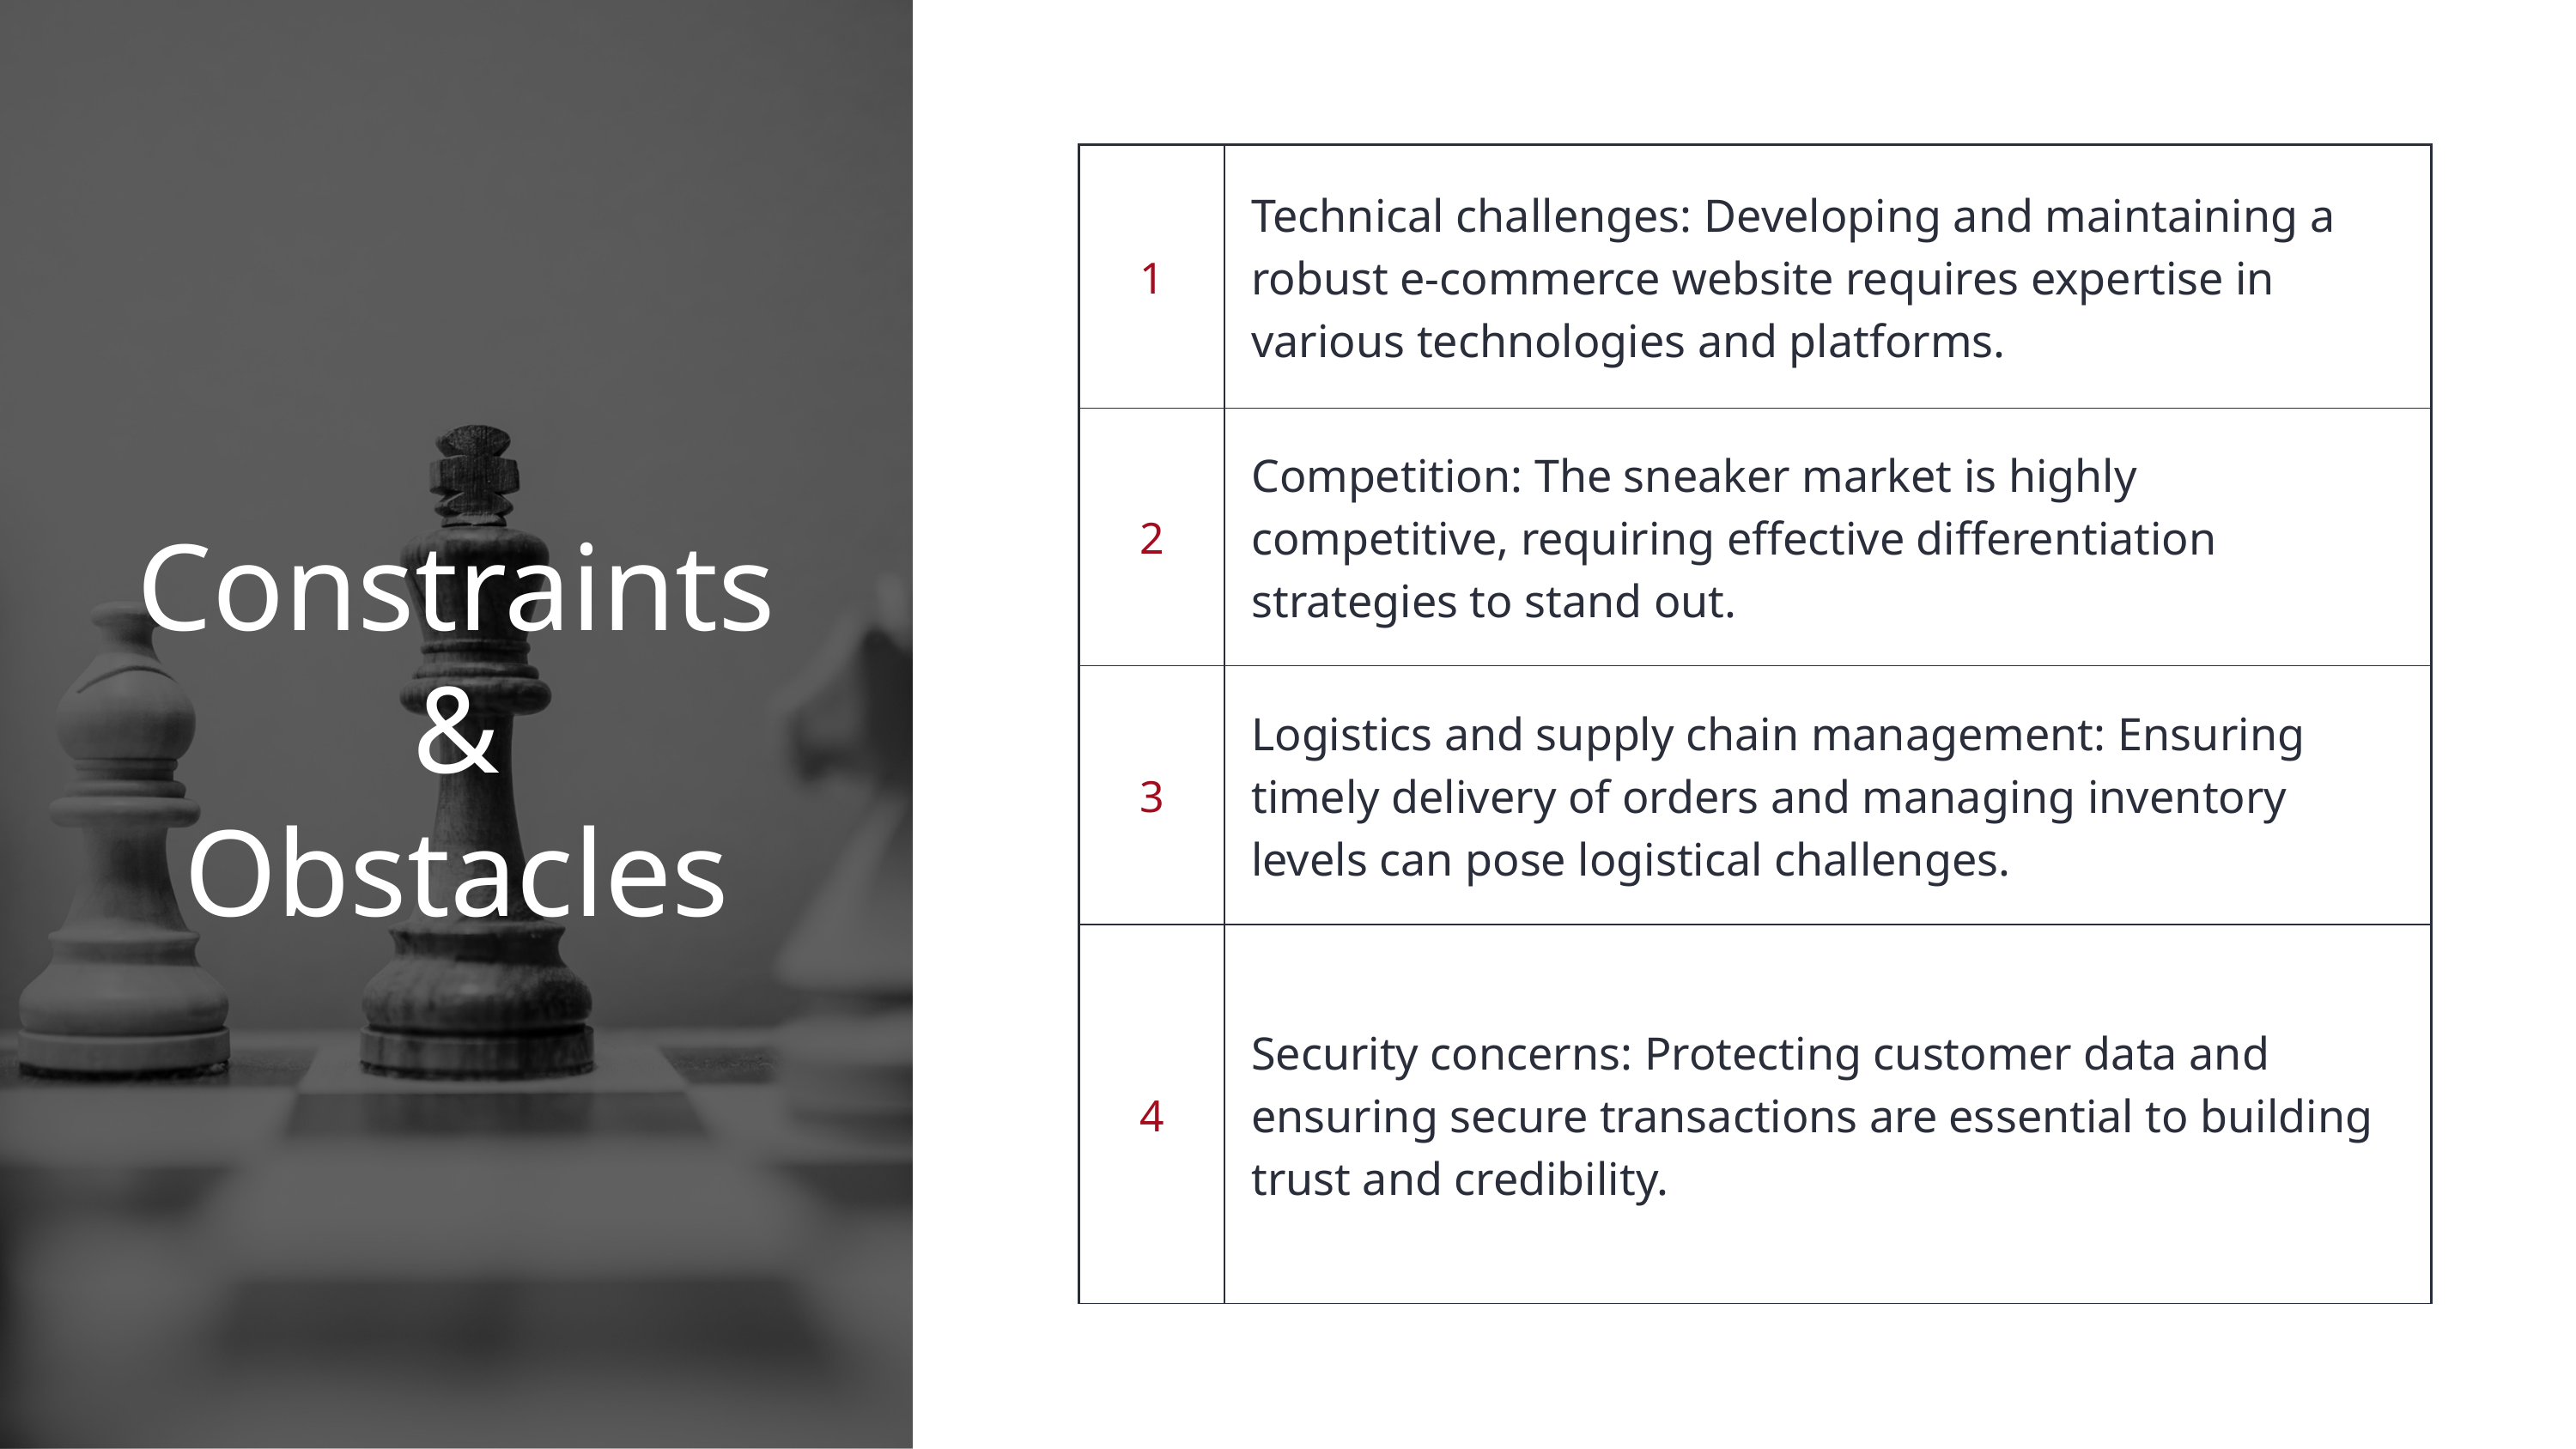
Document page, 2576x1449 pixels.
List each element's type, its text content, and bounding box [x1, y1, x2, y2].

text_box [0, 0, 914, 1449]
table_header Technical challenges: Developing and maintaining a robust e-commerce website requires expertise in various technologies and platforms. [1225, 146, 2430, 408]
table_cell 3 [1080, 666, 1224, 924]
table_cell Logistics and supply chain management: Ensuring timely delivery of orders and managing inventory levels can pose logistical challenges. [1225, 666, 2430, 924]
table_cell 4 [1080, 925, 1224, 1303]
table_header 1 [1080, 146, 1224, 408]
table_cell 2 [1080, 409, 1224, 665]
table_cell Competition: The sneaker market is highly competitive, requiring effective differentiation strategies to stand out. [1225, 409, 2430, 665]
table_cell Security concerns: Protecting customer data and ensuring secure transactions are essential to building trust and credibility. [1225, 925, 2430, 1303]
